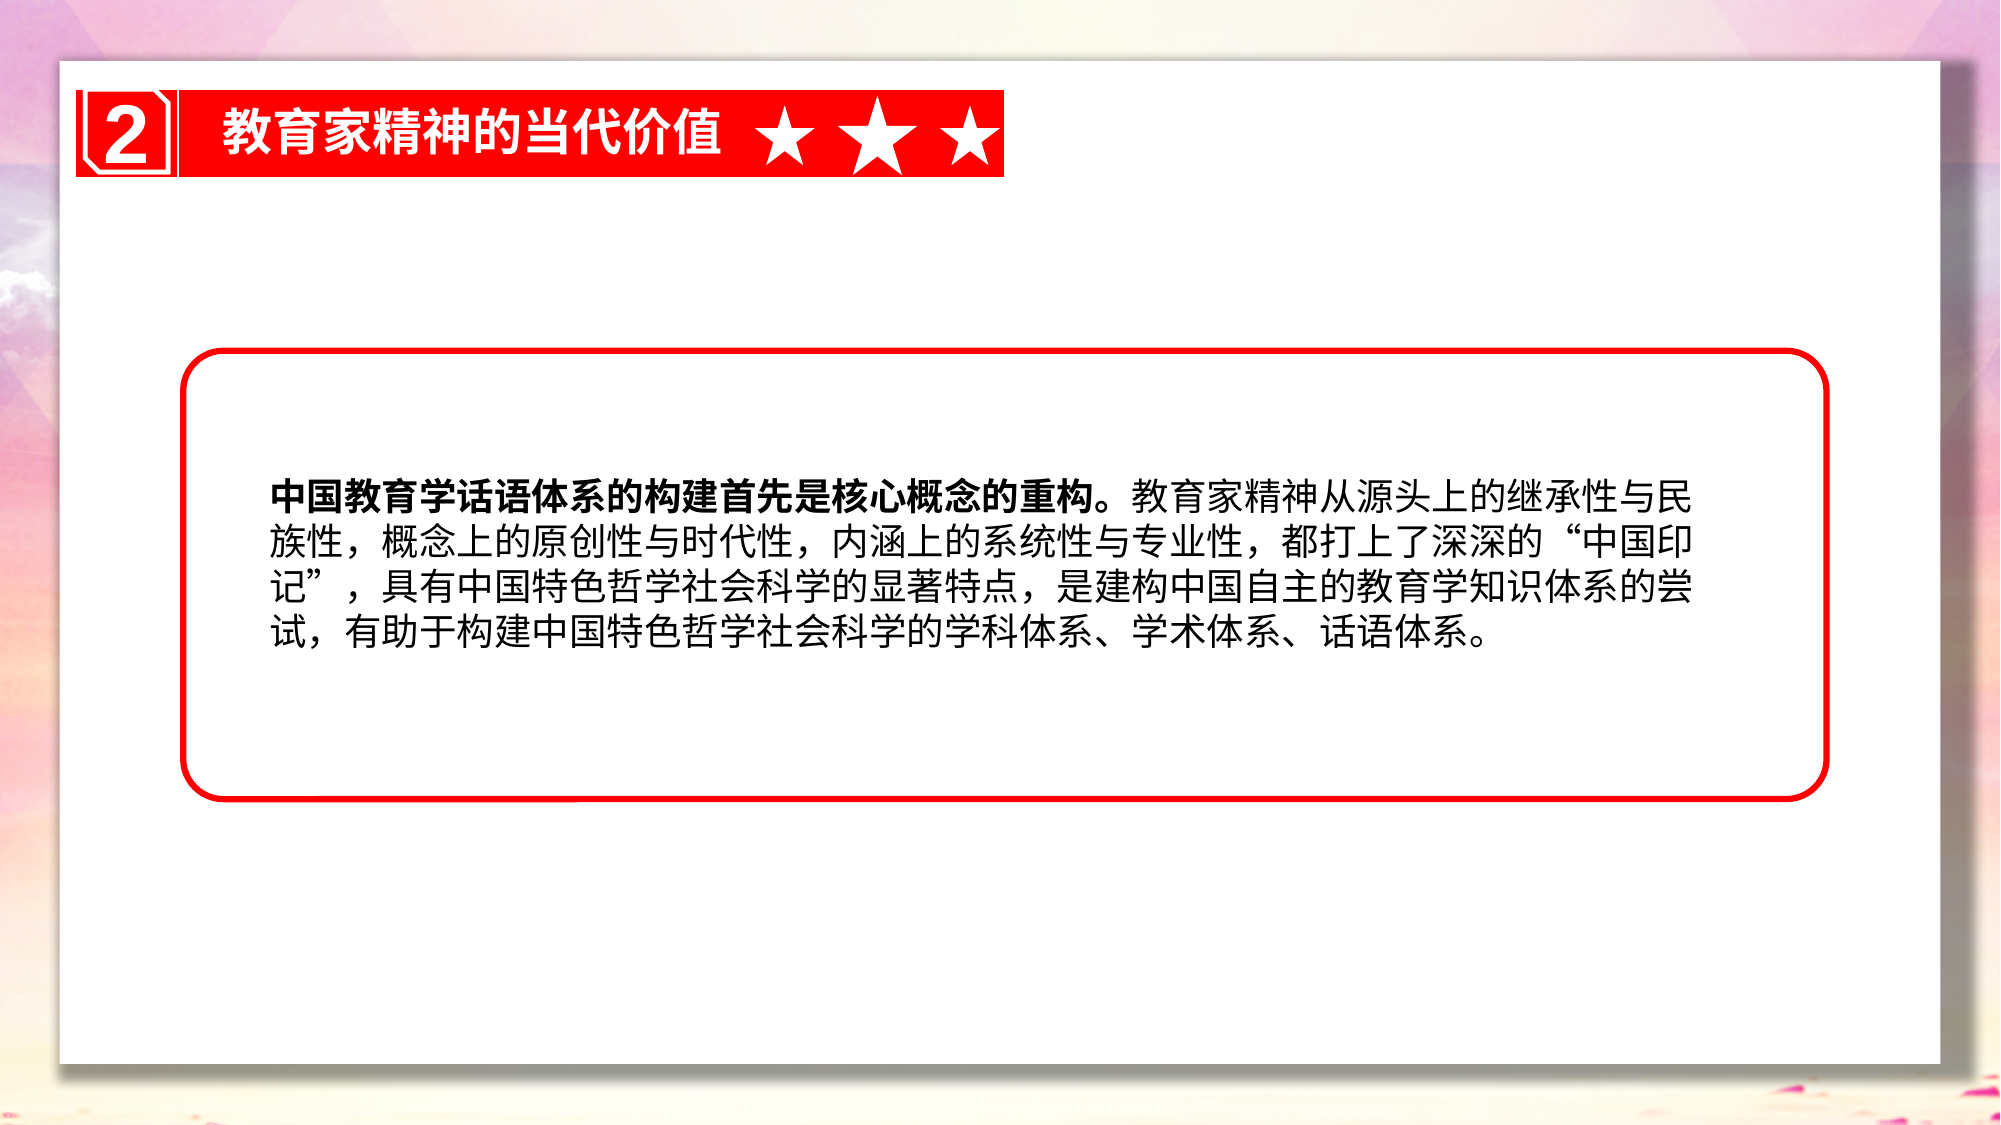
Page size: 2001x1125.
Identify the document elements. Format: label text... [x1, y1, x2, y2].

picture [0, 0, 2001, 1125]
text_box [213, 789, 1453, 862]
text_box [754, 95, 1000, 176]
text_box 中国教育学话语体系的构建首先是核心概念的重构。教育家精神从源头上的继承性与民族性，概念上的原创性与时代性，内涵上的系统性与专业性，都打上了深深的“中国印记”，具有中国特色哲学社会科学的显著特点，是建构中国自主的教育学知识体系的尝试，有助于构建中国特色哲学社会科学的学科体系、学术体系、话语体系。 [254, 465, 1746, 700]
text_box [177, 88, 1006, 179]
text_box 2 [84, 88, 170, 174]
text_box [182, 349, 1828, 801]
